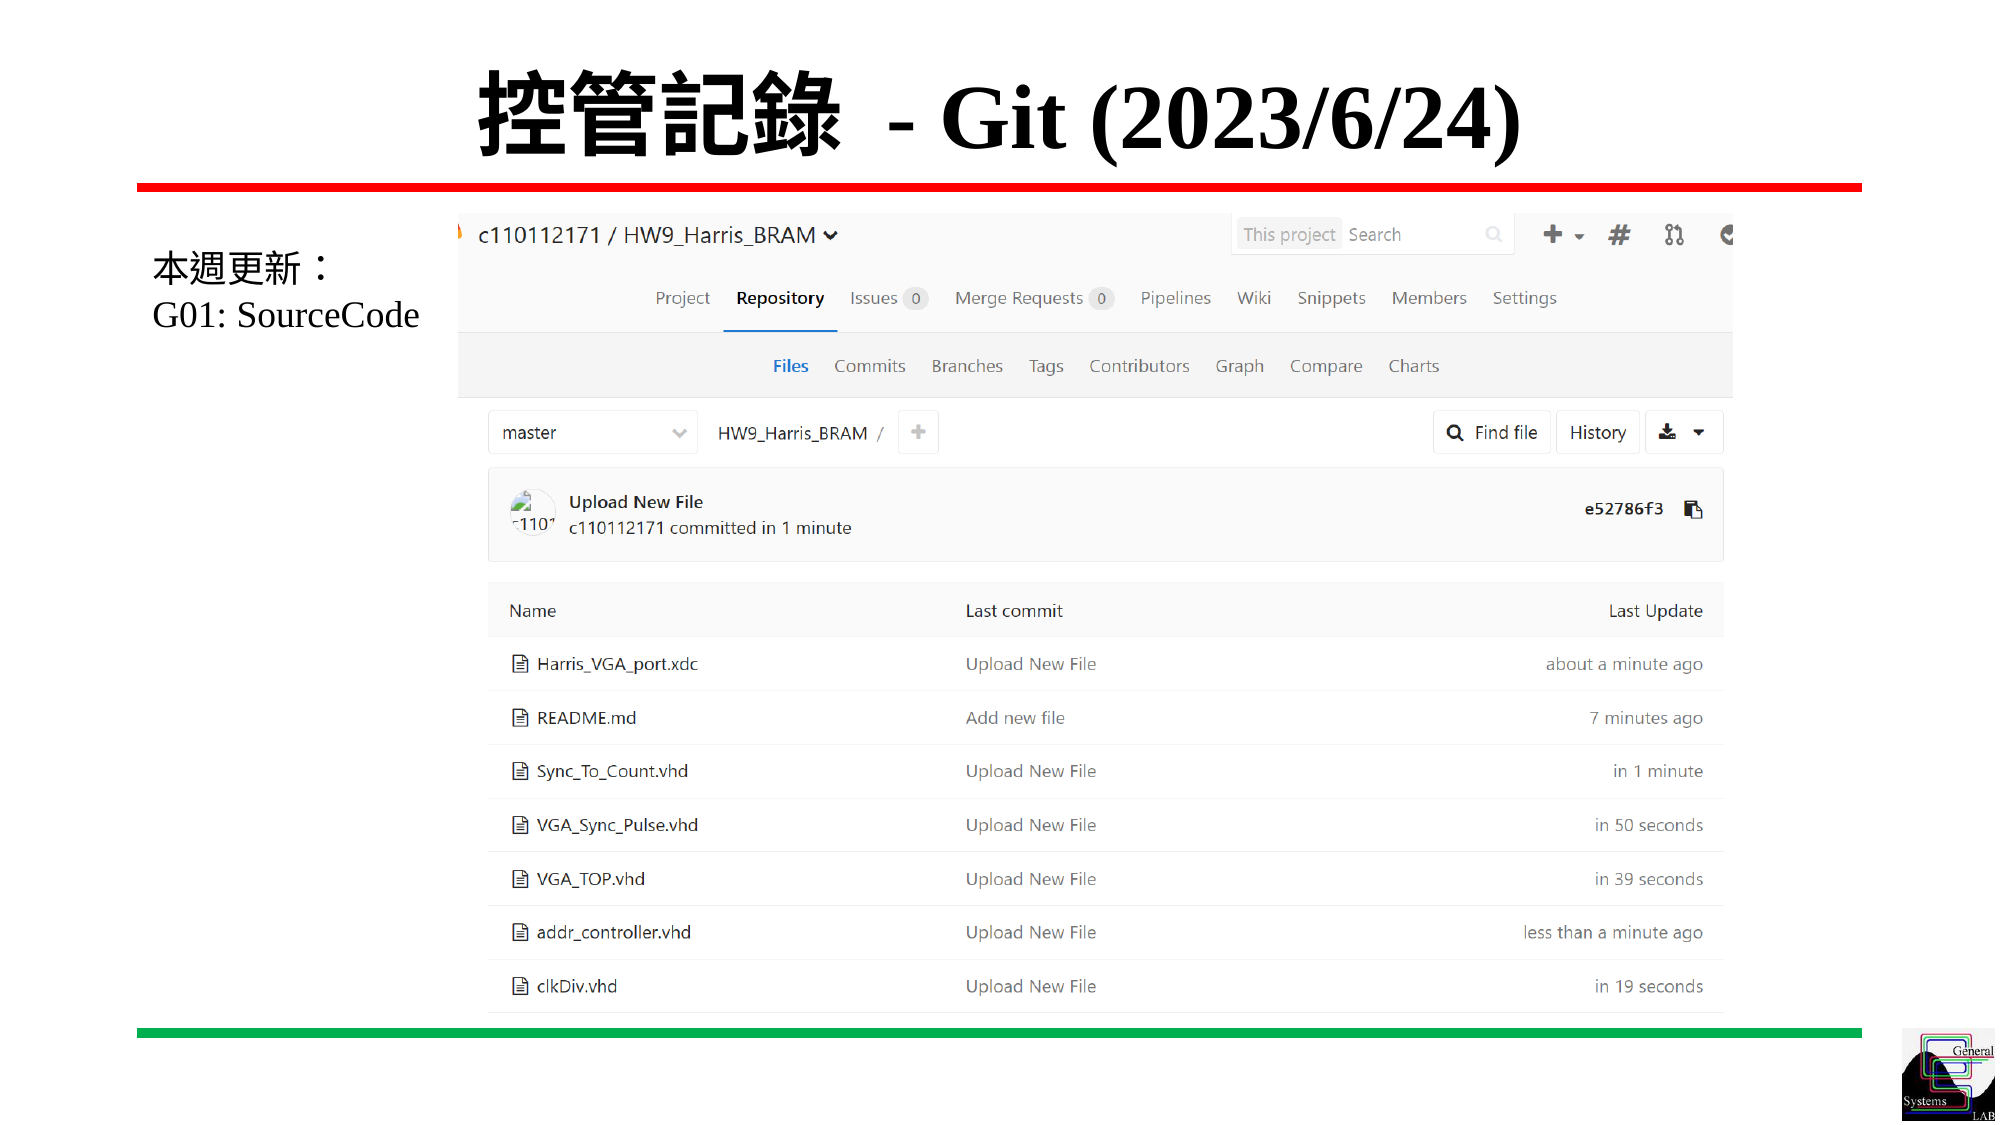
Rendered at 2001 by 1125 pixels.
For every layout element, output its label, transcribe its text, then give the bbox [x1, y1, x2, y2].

text_box 本週更新： G01: SourceCode [137, 237, 458, 343]
title 控管記錄 - Git (2023/6/24) [137, 59, 1863, 178]
picture [1902, 1028, 1995, 1121]
picture [458, 213, 1733, 1021]
